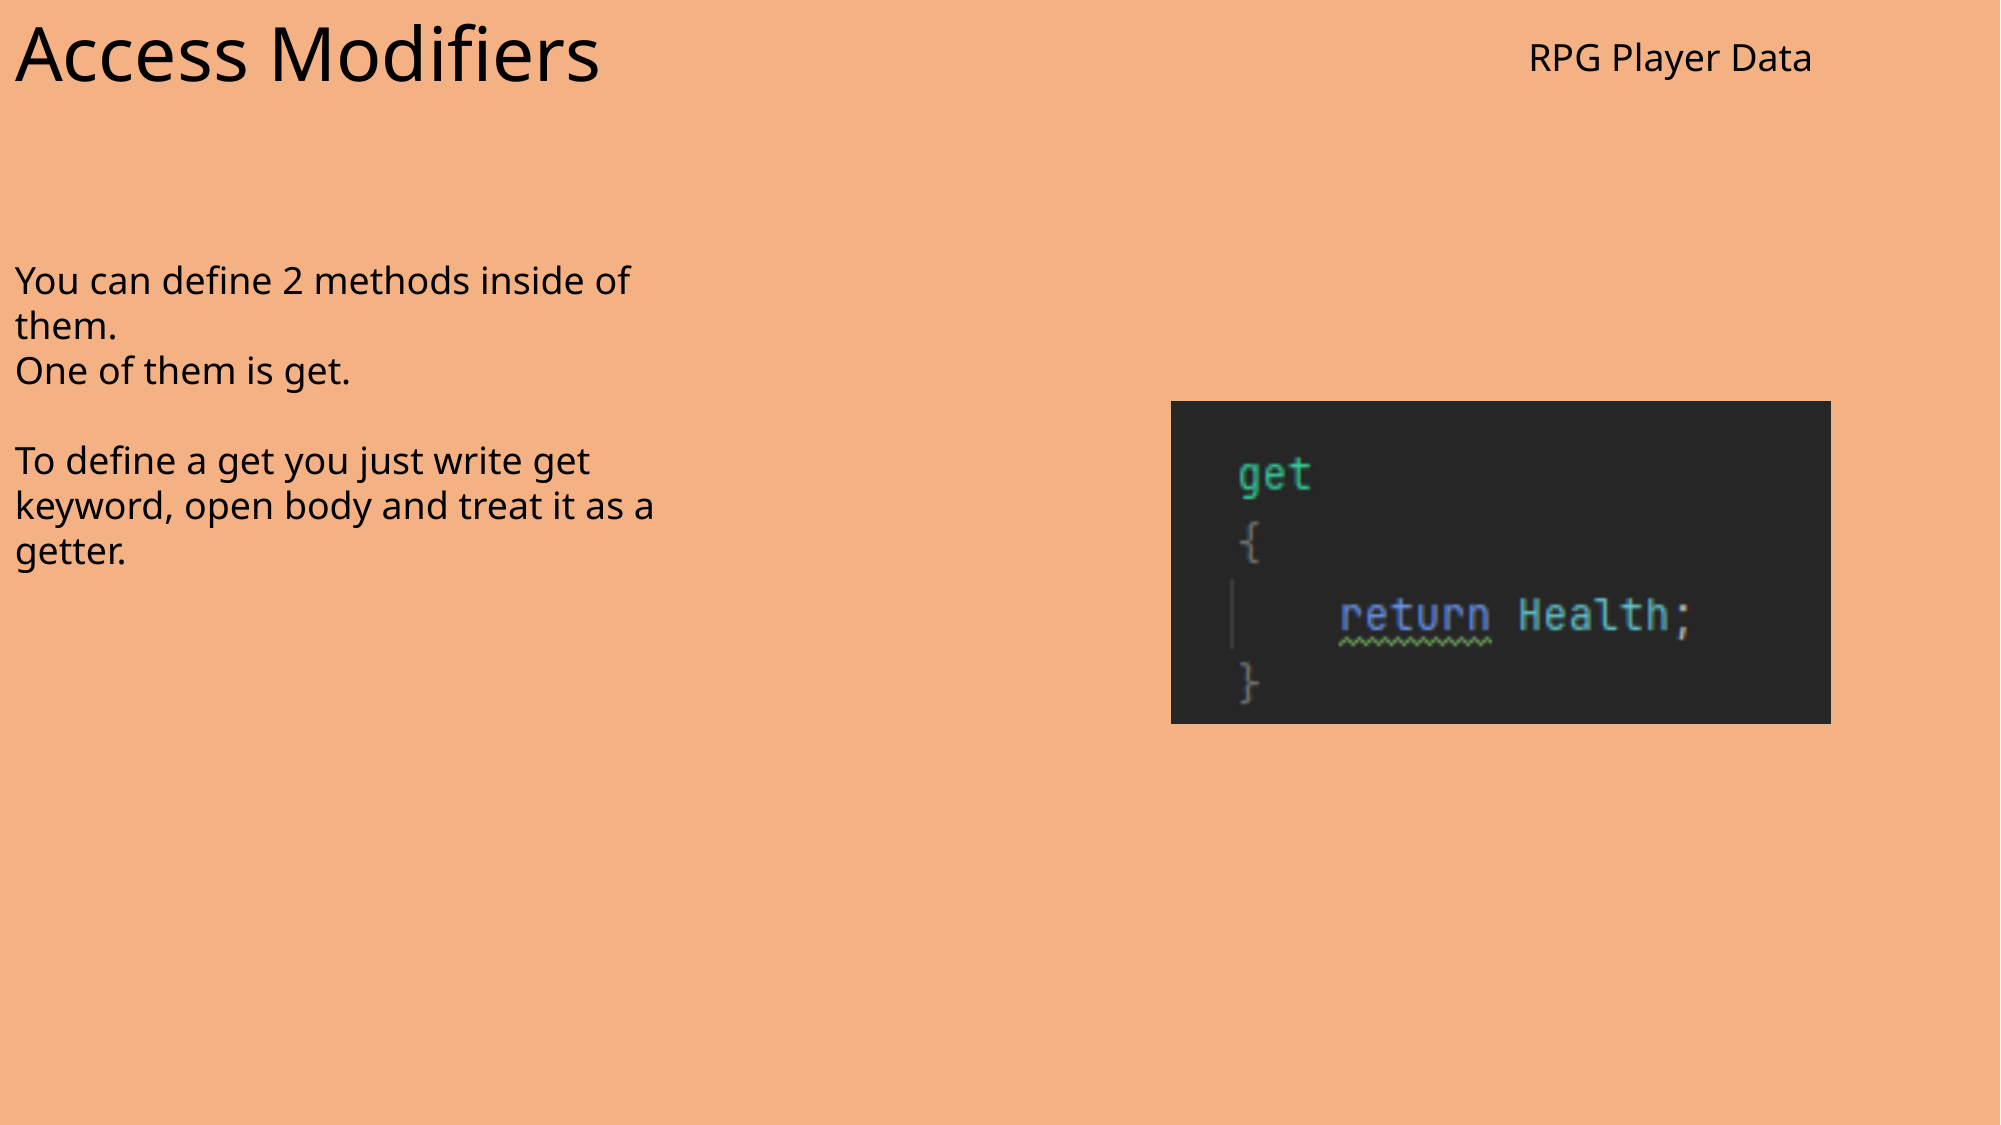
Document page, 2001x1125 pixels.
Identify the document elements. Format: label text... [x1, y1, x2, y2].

text_box You can define 2 methods inside of them. One of them is get. To define a get you just write get keyword, open body and treat it as a getter. [0, 250, 749, 580]
picture [1171, 401, 1831, 724]
title Access Modifiers [0, 0, 1670, 115]
text_box RPG Player Data [1513, 26, 2000, 87]
